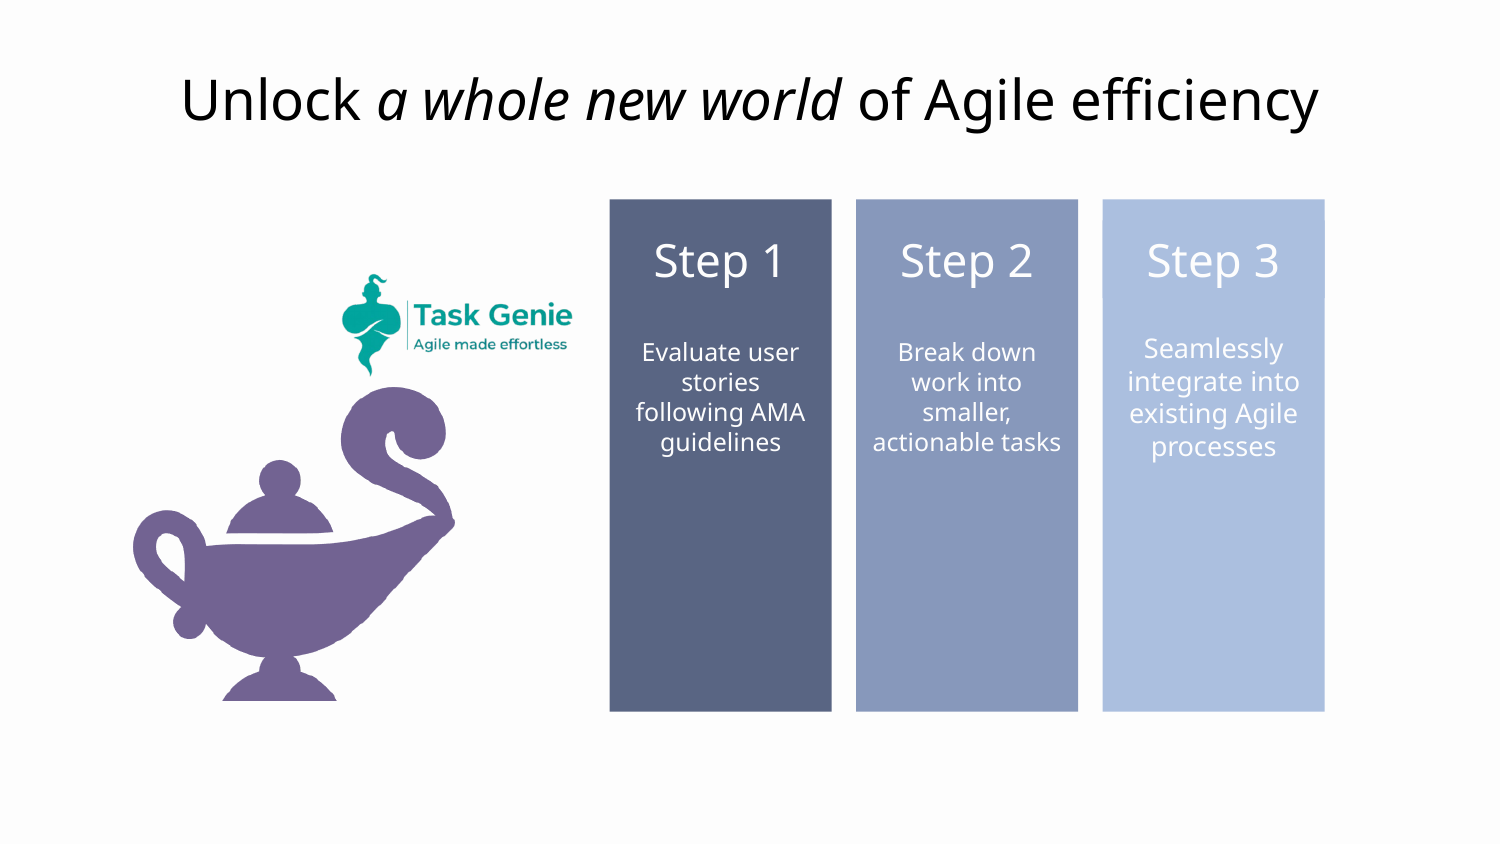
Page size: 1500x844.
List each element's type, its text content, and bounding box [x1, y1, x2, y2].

picture [110, 271, 574, 727]
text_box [1102, 198, 1325, 712]
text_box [855, 198, 1079, 712]
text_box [609, 198, 832, 712]
title Unlock a whole new world of Agile efficiency [82, 78, 1418, 118]
